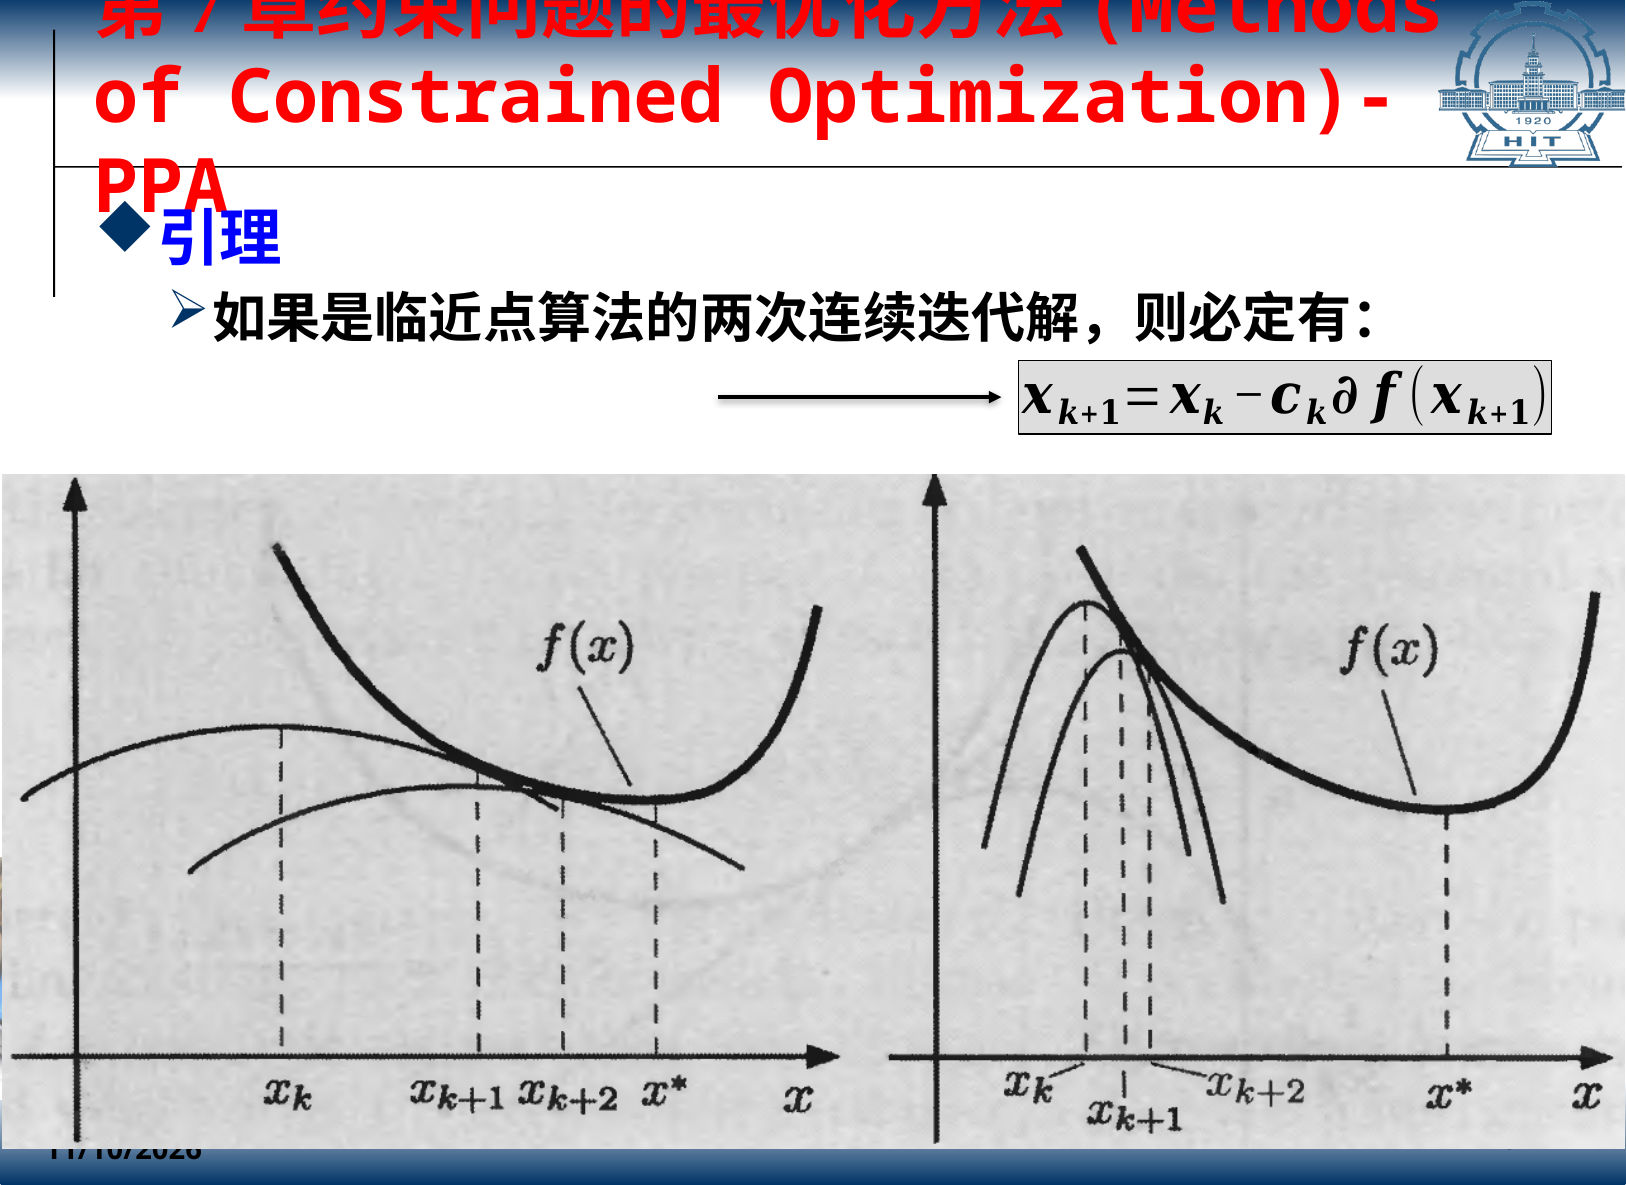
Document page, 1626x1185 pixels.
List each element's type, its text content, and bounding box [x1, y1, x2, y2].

picture [0, 474, 1625, 1150]
picture [1438, 1, 1626, 167]
title 第7章约束问题的最优化方法(Methods of Constrained Optimization)-PPA [78, 29, 1498, 155]
